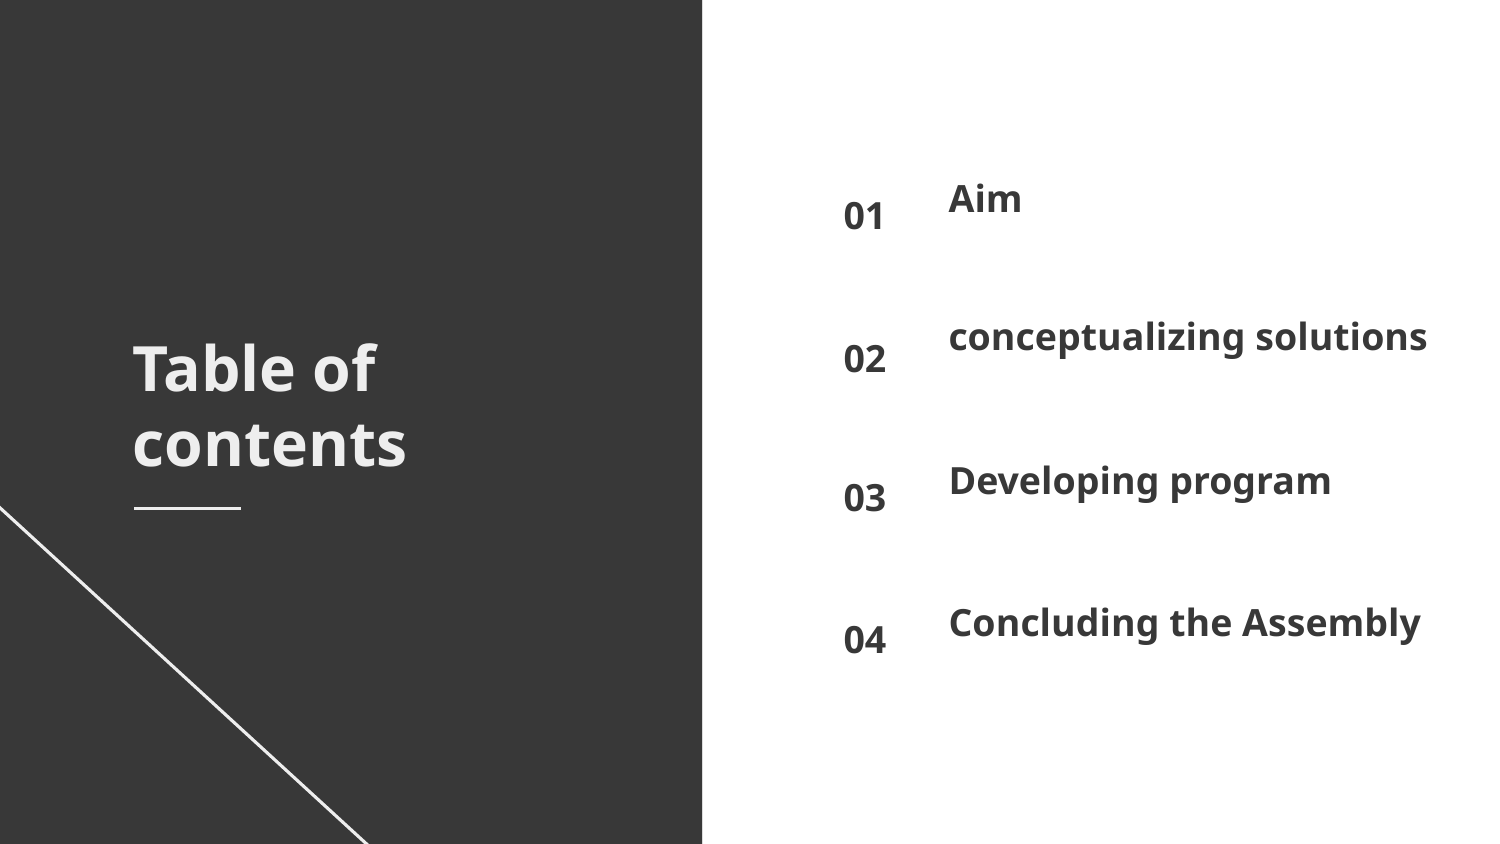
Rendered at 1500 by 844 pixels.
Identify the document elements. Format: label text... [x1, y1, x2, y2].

title Developing program [933, 452, 1458, 507]
title 03 [789, 472, 902, 521]
title Concluding the Assembly [933, 595, 1458, 649]
title Table of contents [116, 360, 678, 448]
title conceptualizing solutions [933, 308, 1458, 363]
title 01 [789, 190, 902, 239]
title Aim [933, 171, 1458, 225]
title 04 [789, 614, 902, 663]
title 02 [789, 333, 902, 381]
